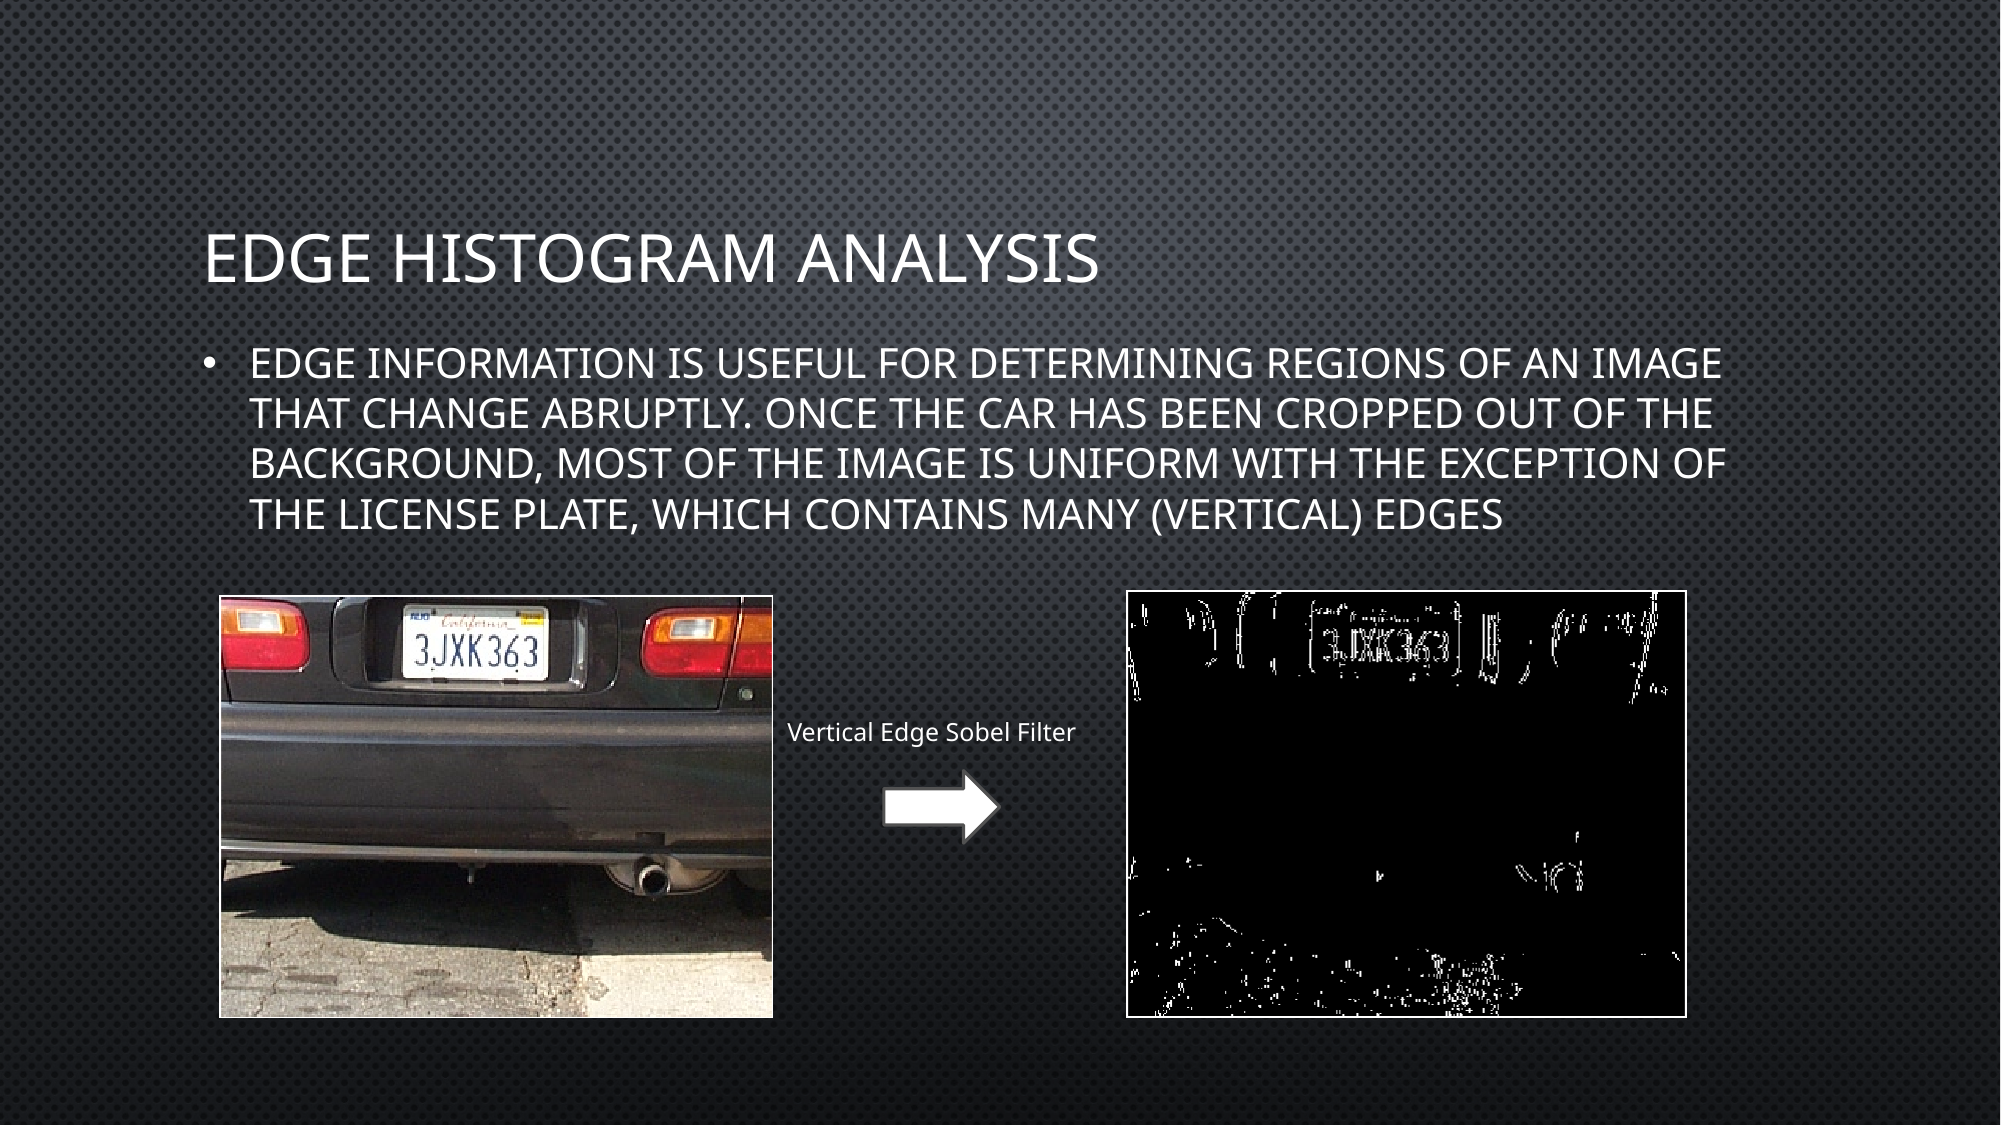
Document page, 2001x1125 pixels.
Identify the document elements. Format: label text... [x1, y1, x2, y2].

list Edge information is useful for determining regions of an image that change abruptly. Once the car has been cropped out of the background, most of the image is uniform with the exception of the license plate, which contains many (vertical) edges [187, 181, 1813, 694]
title Edge Histogram Analysis [187, 99, 1813, 181]
picture [219, 595, 774, 1019]
picture [1126, 590, 1687, 1019]
text_box [882, 769, 1001, 845]
text_box Vertical Edge Sobel Filter [774, 709, 1126, 755]
